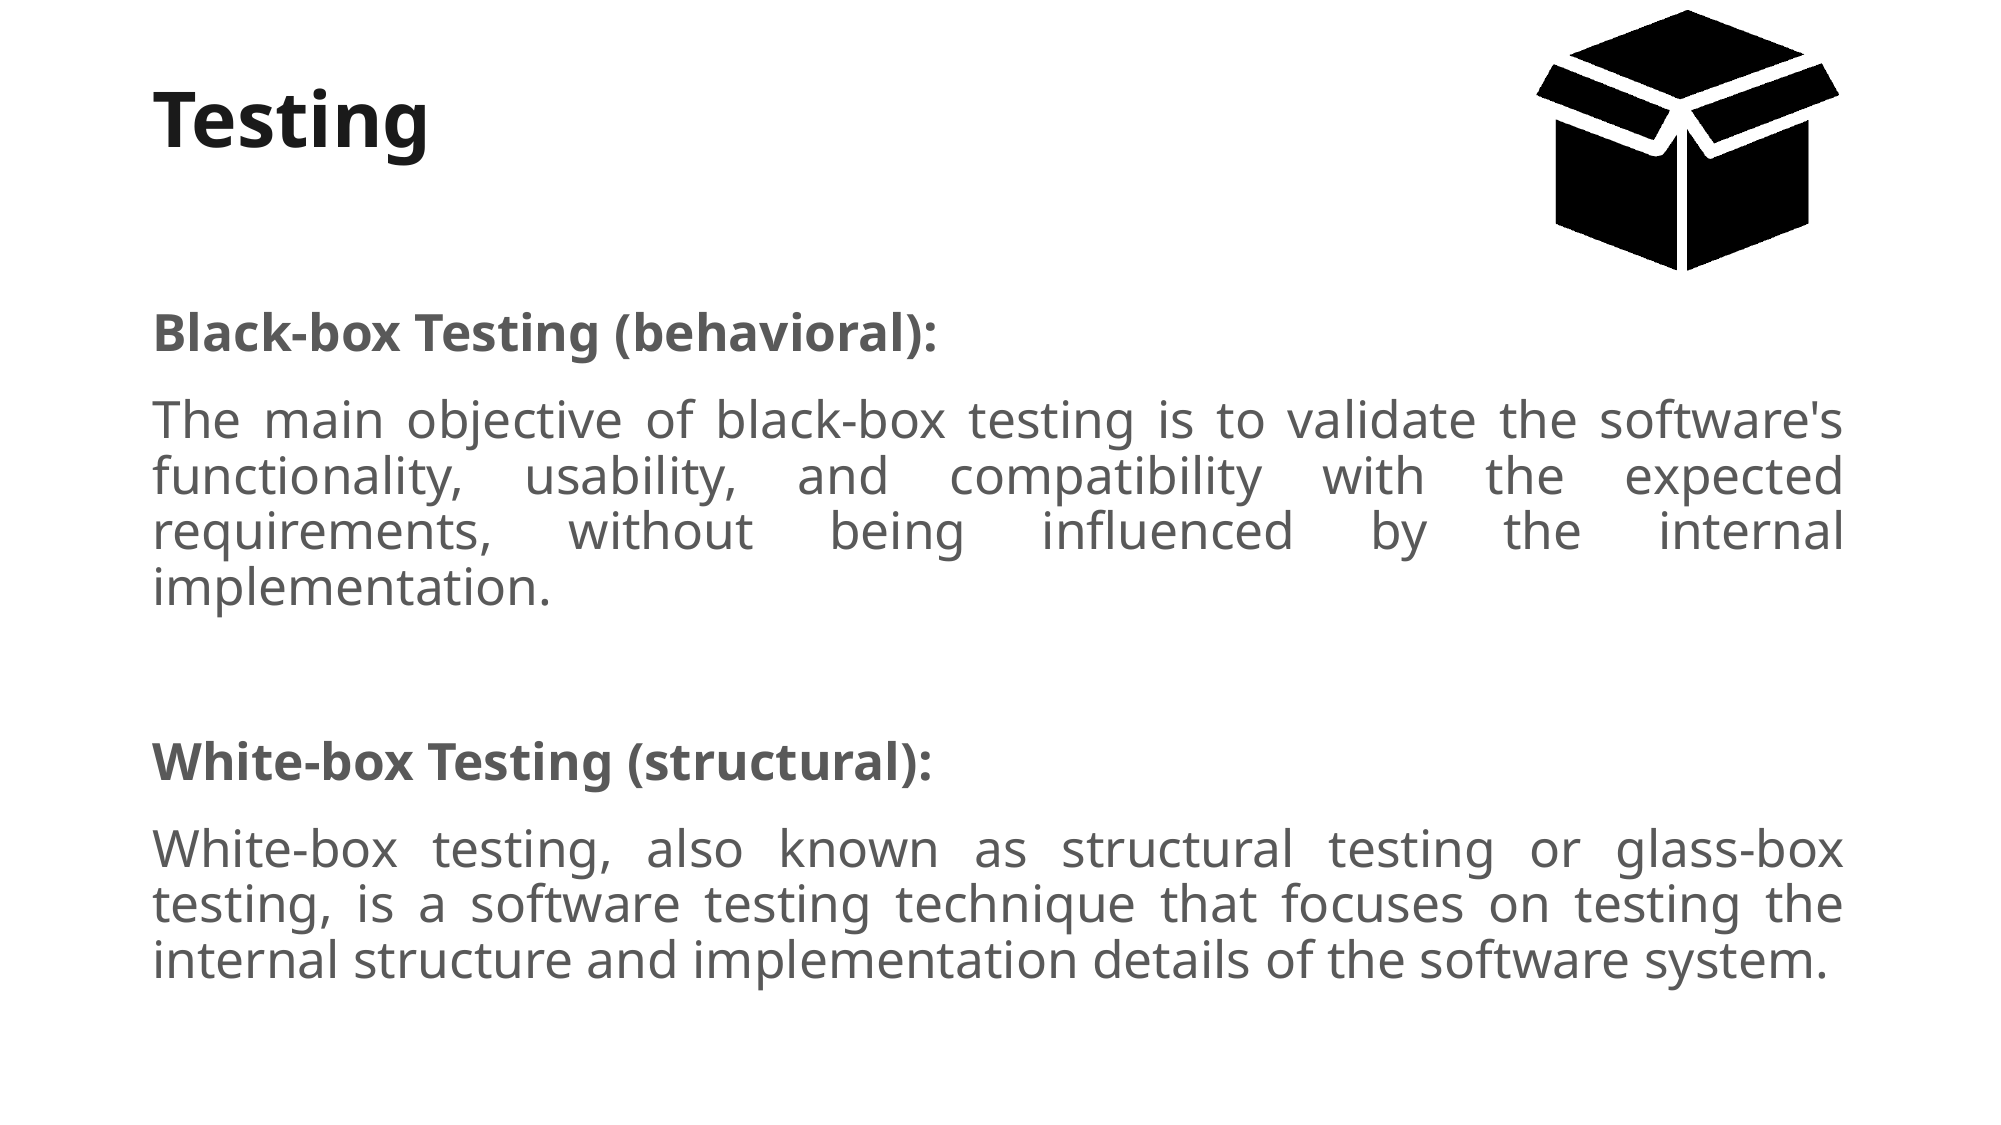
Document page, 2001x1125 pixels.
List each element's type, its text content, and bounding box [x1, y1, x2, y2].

picture [1375, 0, 2000, 282]
title Testing [137, 59, 1370, 278]
list Black-box Testing (behavioral): The main objective of black-box testing is to validate the software's functionality, usability, and compatibility with the expected requirements, without being influenced by the internal implementation. White-box Testing (structural): White-box testing, also known as structural testing or glass-box testing, is a software testing technique that focuses on testing the internal structure and implementation details of the software system. [137, 299, 1863, 1014]
